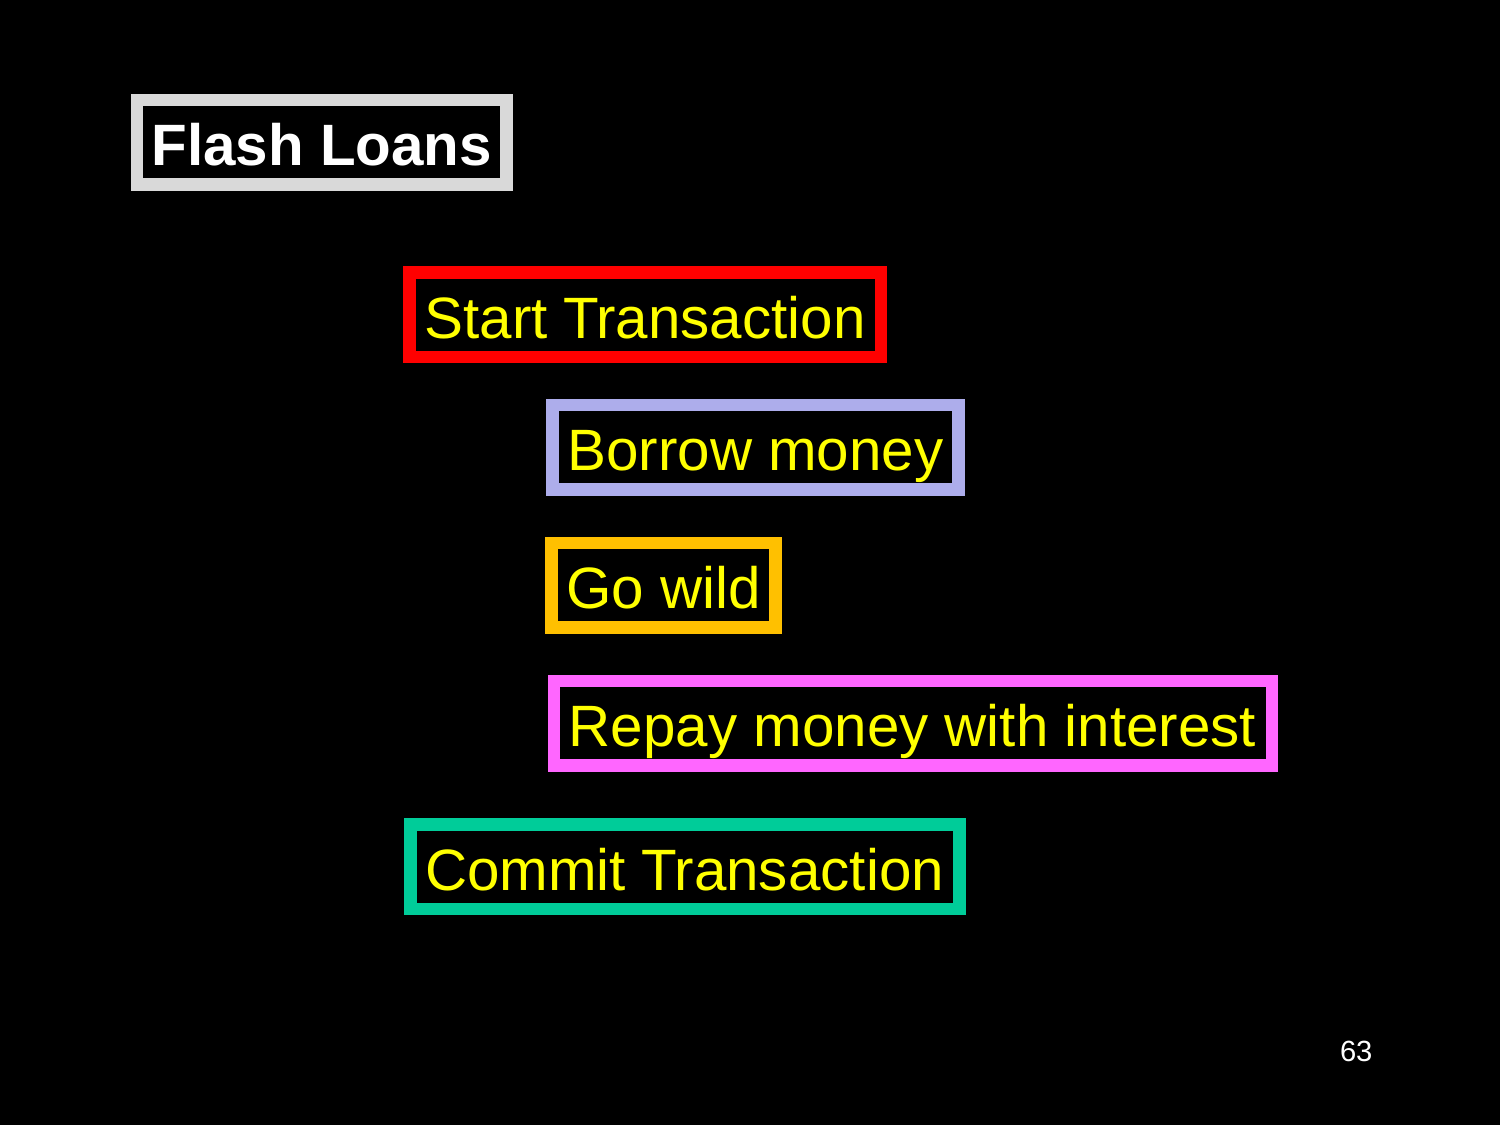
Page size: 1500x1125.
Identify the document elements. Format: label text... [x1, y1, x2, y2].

text_box Commit Transaction [410, 824, 960, 910]
text_box Start Transaction [409, 272, 882, 358]
text_box Borrow money [552, 404, 959, 490]
text_box Repay money with interest [553, 680, 1272, 766]
text_box Flash Loans [136, 100, 507, 185]
slide_number 63 [1074, 1024, 1388, 1101]
text_box Go wild [551, 542, 776, 628]
